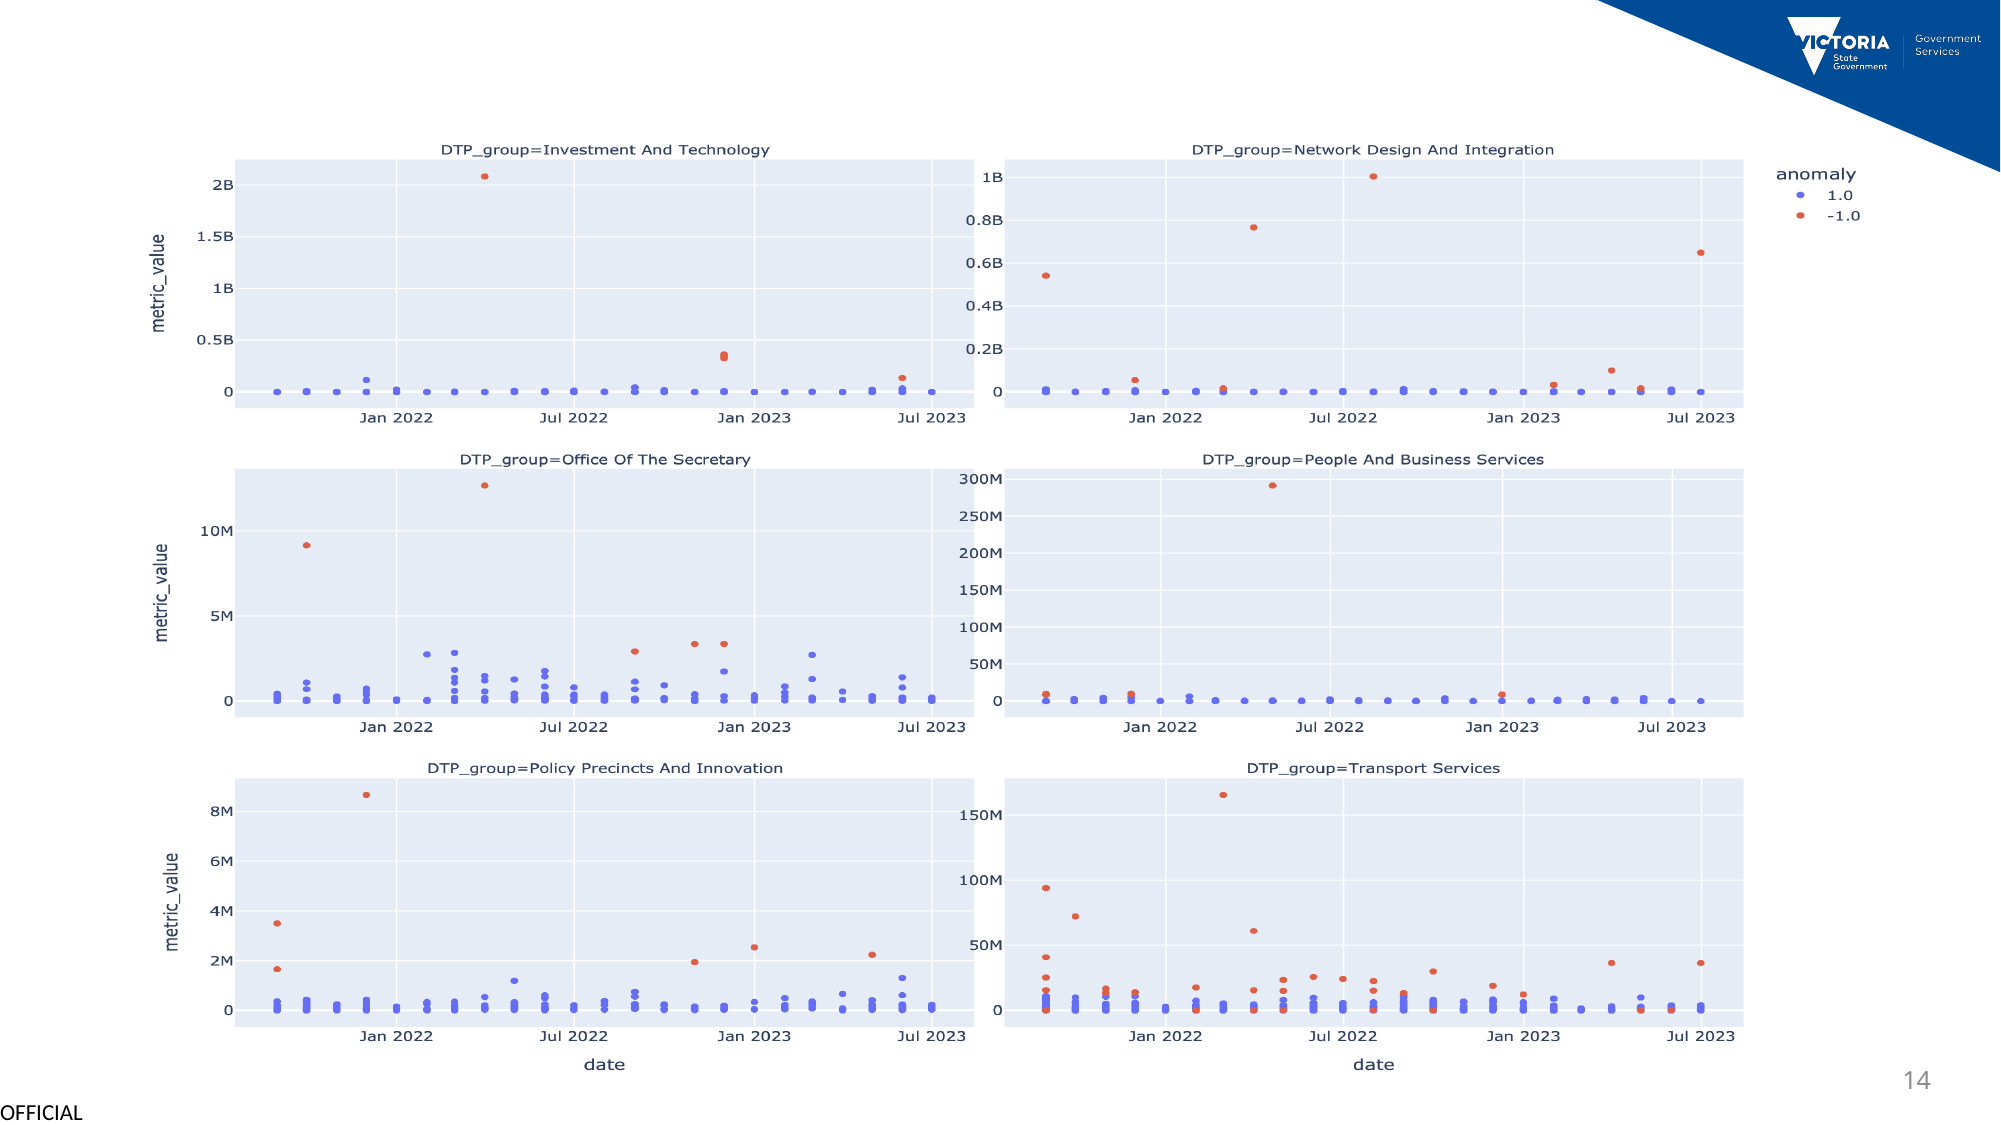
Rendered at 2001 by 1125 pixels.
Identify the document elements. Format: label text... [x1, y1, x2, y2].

footer 14 [1848, 1051, 1986, 1112]
picture [123, 124, 1876, 1091]
picture [1787, 17, 1988, 76]
